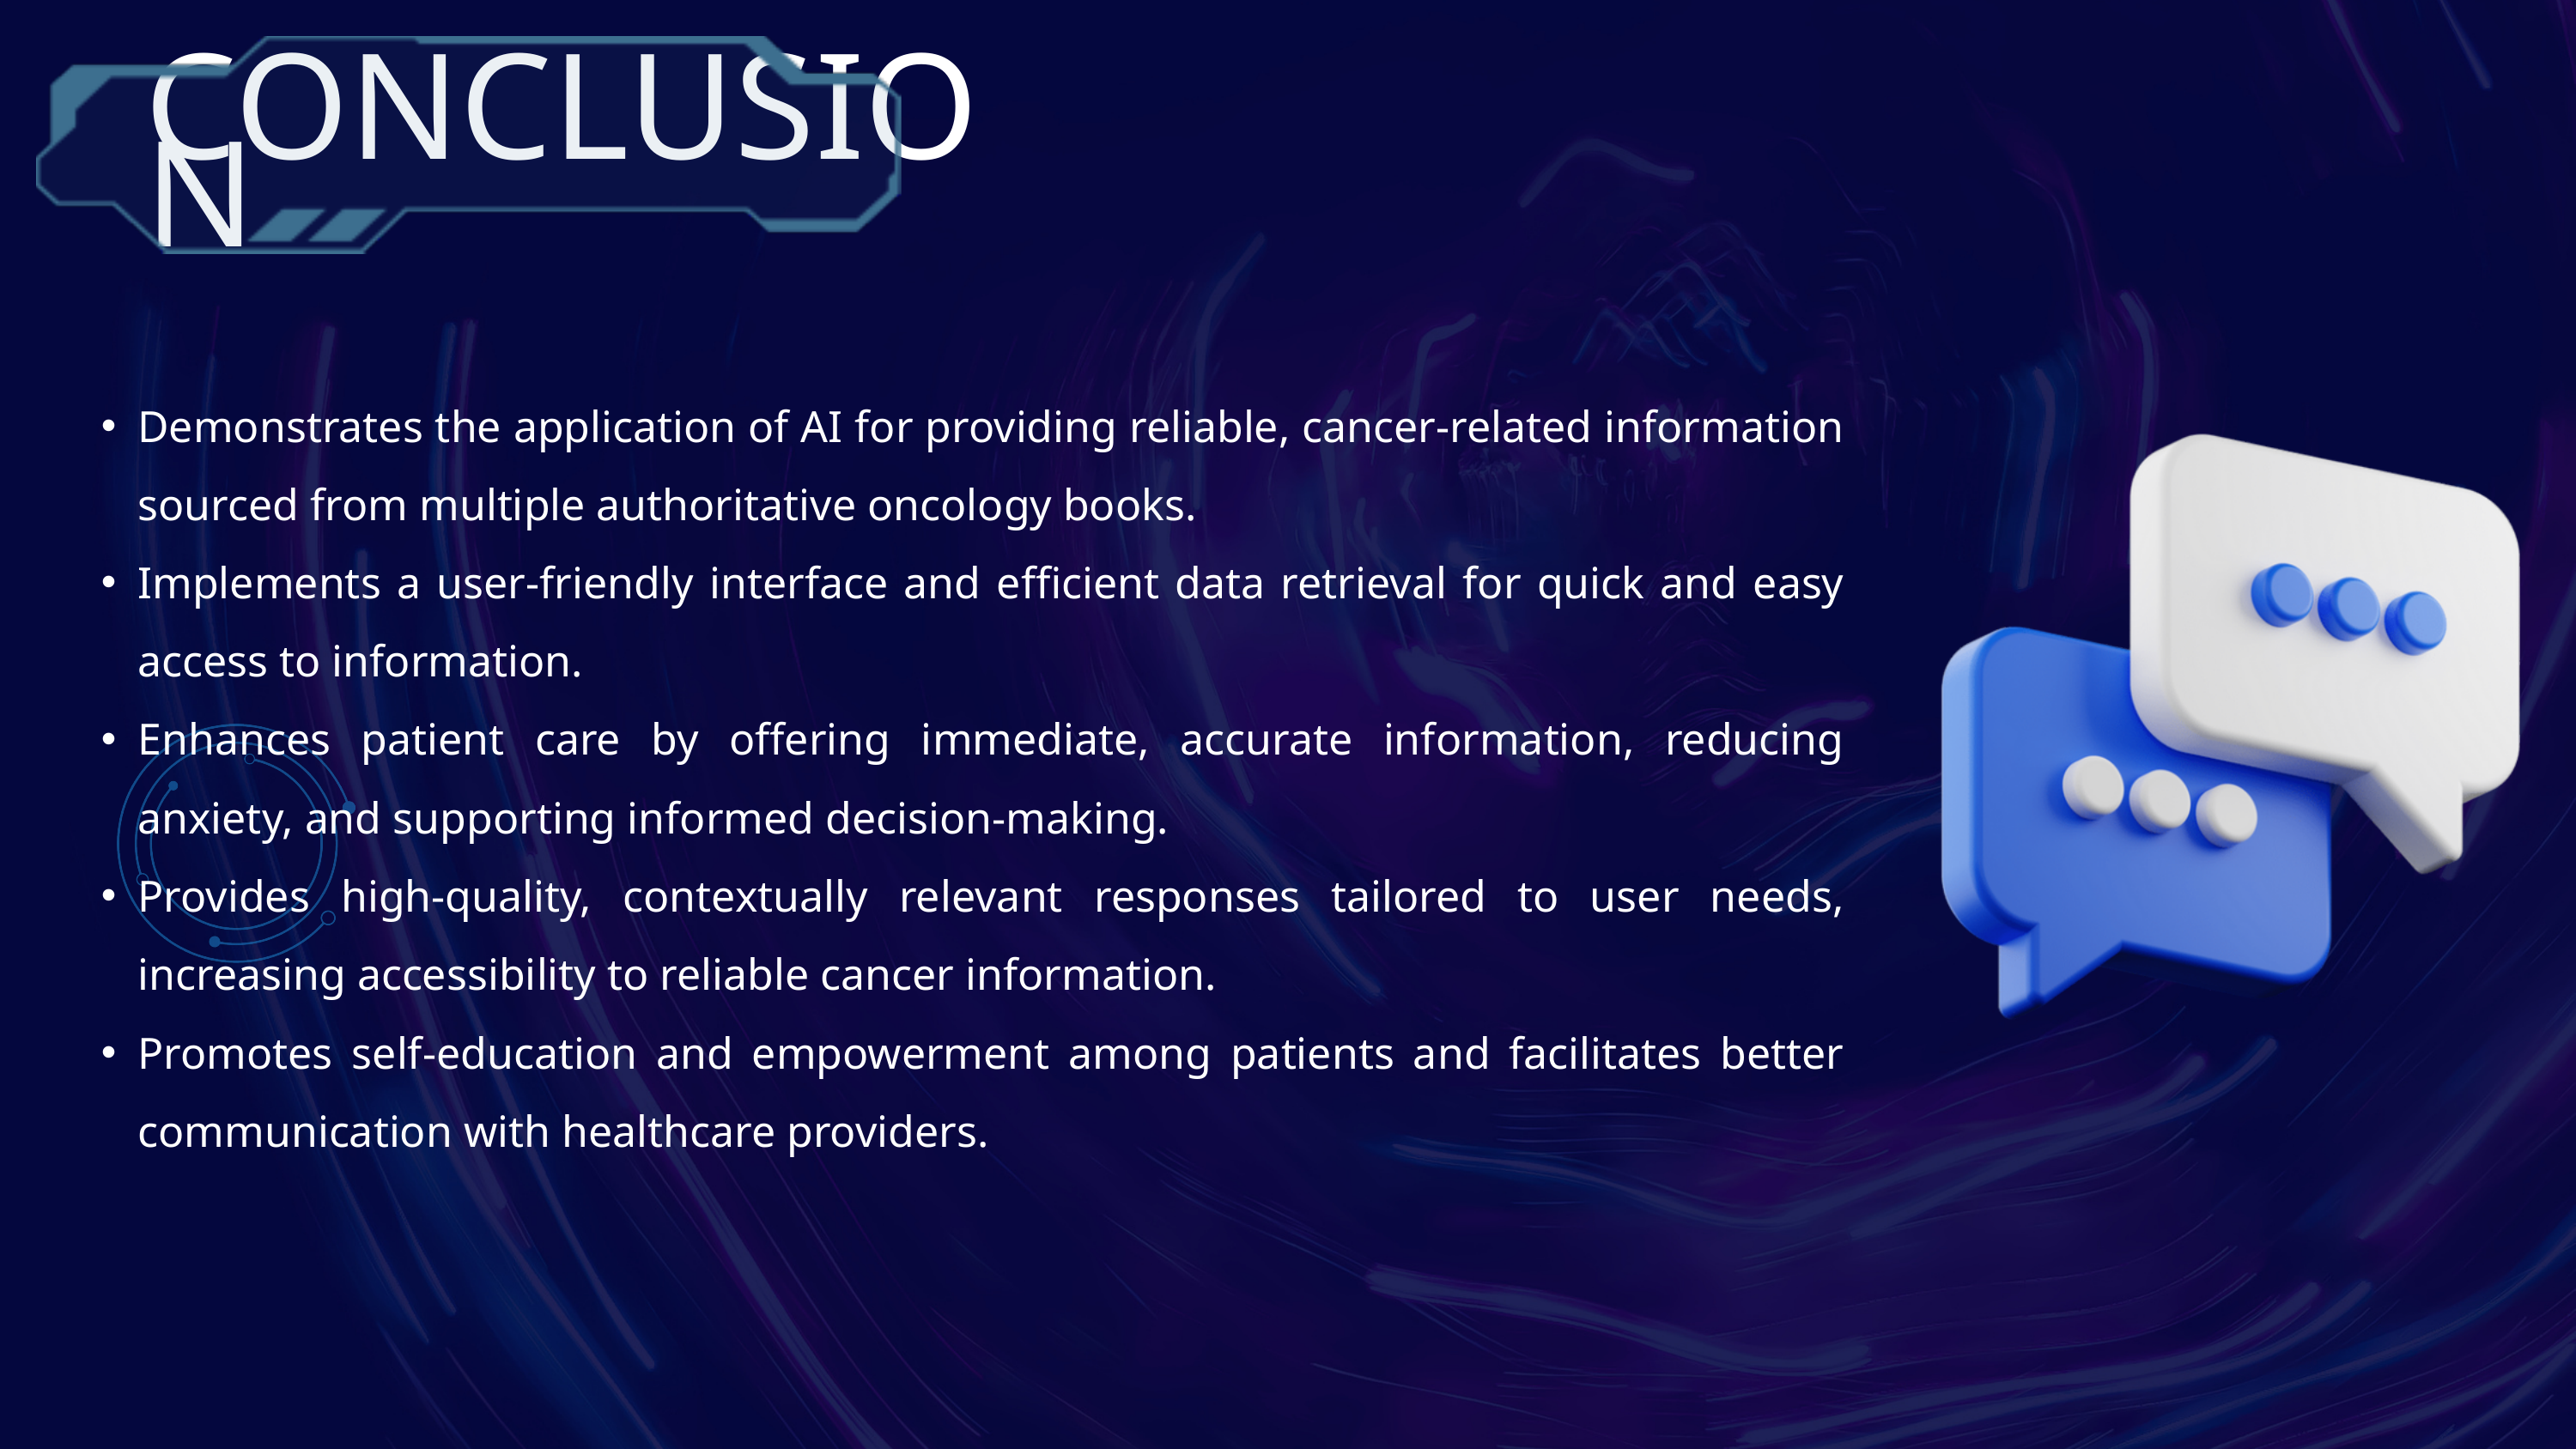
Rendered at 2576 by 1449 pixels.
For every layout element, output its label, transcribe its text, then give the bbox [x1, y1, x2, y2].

text_box [36, 36, 902, 254]
text_box CONCLUSION [144, 100, 1049, 277]
text_box [0, 0, 2576, 1449]
text_box [1889, 395, 2548, 1180]
text_box Demonstrates the application of AI for providing reliable, cancer-related information sourced from multiple authoritative oncology books. Implements a user-friendly interface and efficient data retrieval for quick and easy access to information. Enhances patient care by offering immediate, accurate information, reducing anxiety, and supporting informed decision-making. Provides high-quality, contextually relevant responses tailored to user needs, increasing accessibility to reliable cancer information. Promotes self-education and empowerment among patients and facilitates better communication with healthcare providers. [64, 372, 1845, 1234]
